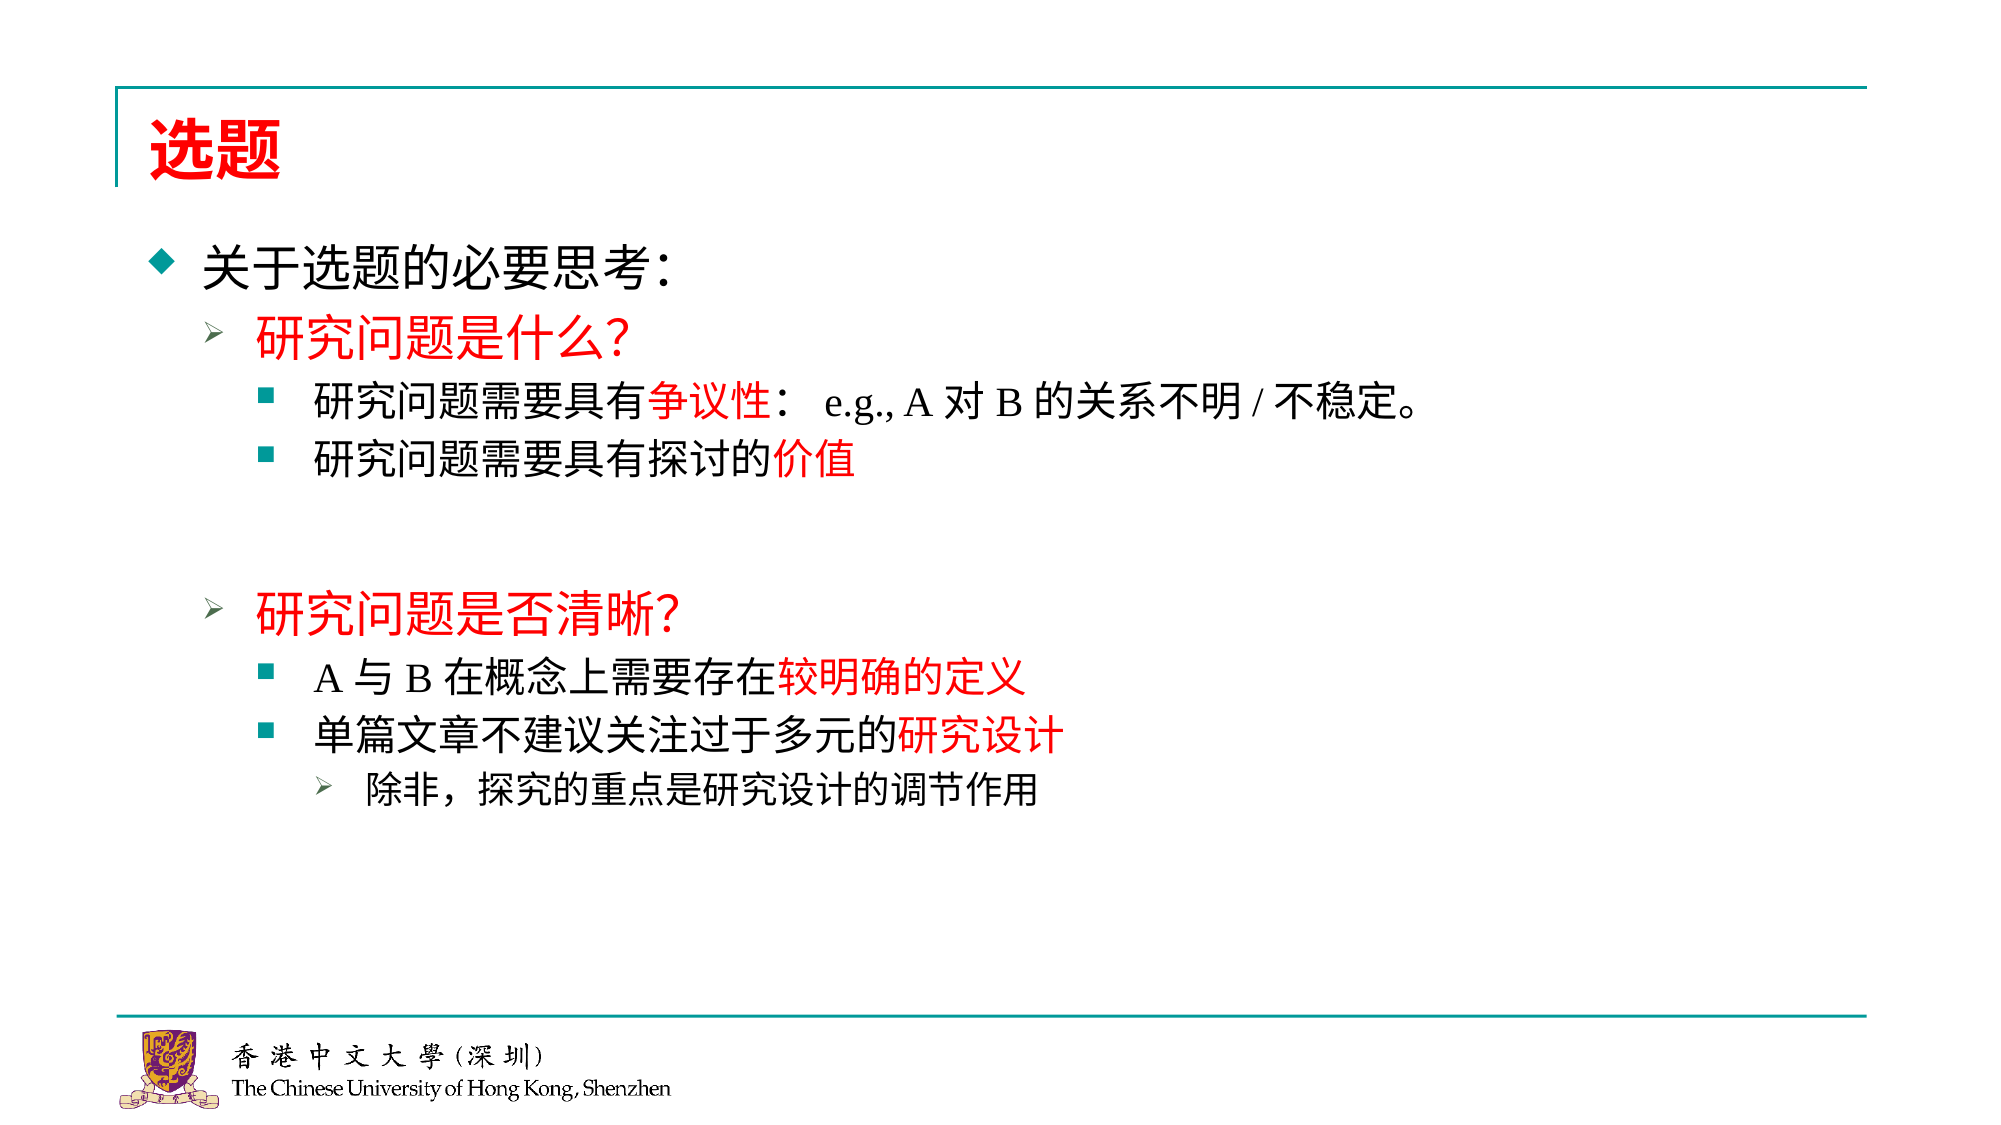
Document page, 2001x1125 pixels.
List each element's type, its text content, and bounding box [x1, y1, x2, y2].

picture [67, 995, 723, 1125]
title 选题 [133, 99, 1867, 247]
list 关于选题的必要思考： 研究问题是什么？ 研究问题需要具有争议性：e.g., A对B的关系不明/不稳定。 研究问题需要具有探讨的价值 研究问题是否清晰？ A与B在概念上需要存在较明确的定义 单篇文章不建议关注过于多元的研究设计 除非，探究的重点是研究设计的调节作用 [130, 228, 1848, 958]
